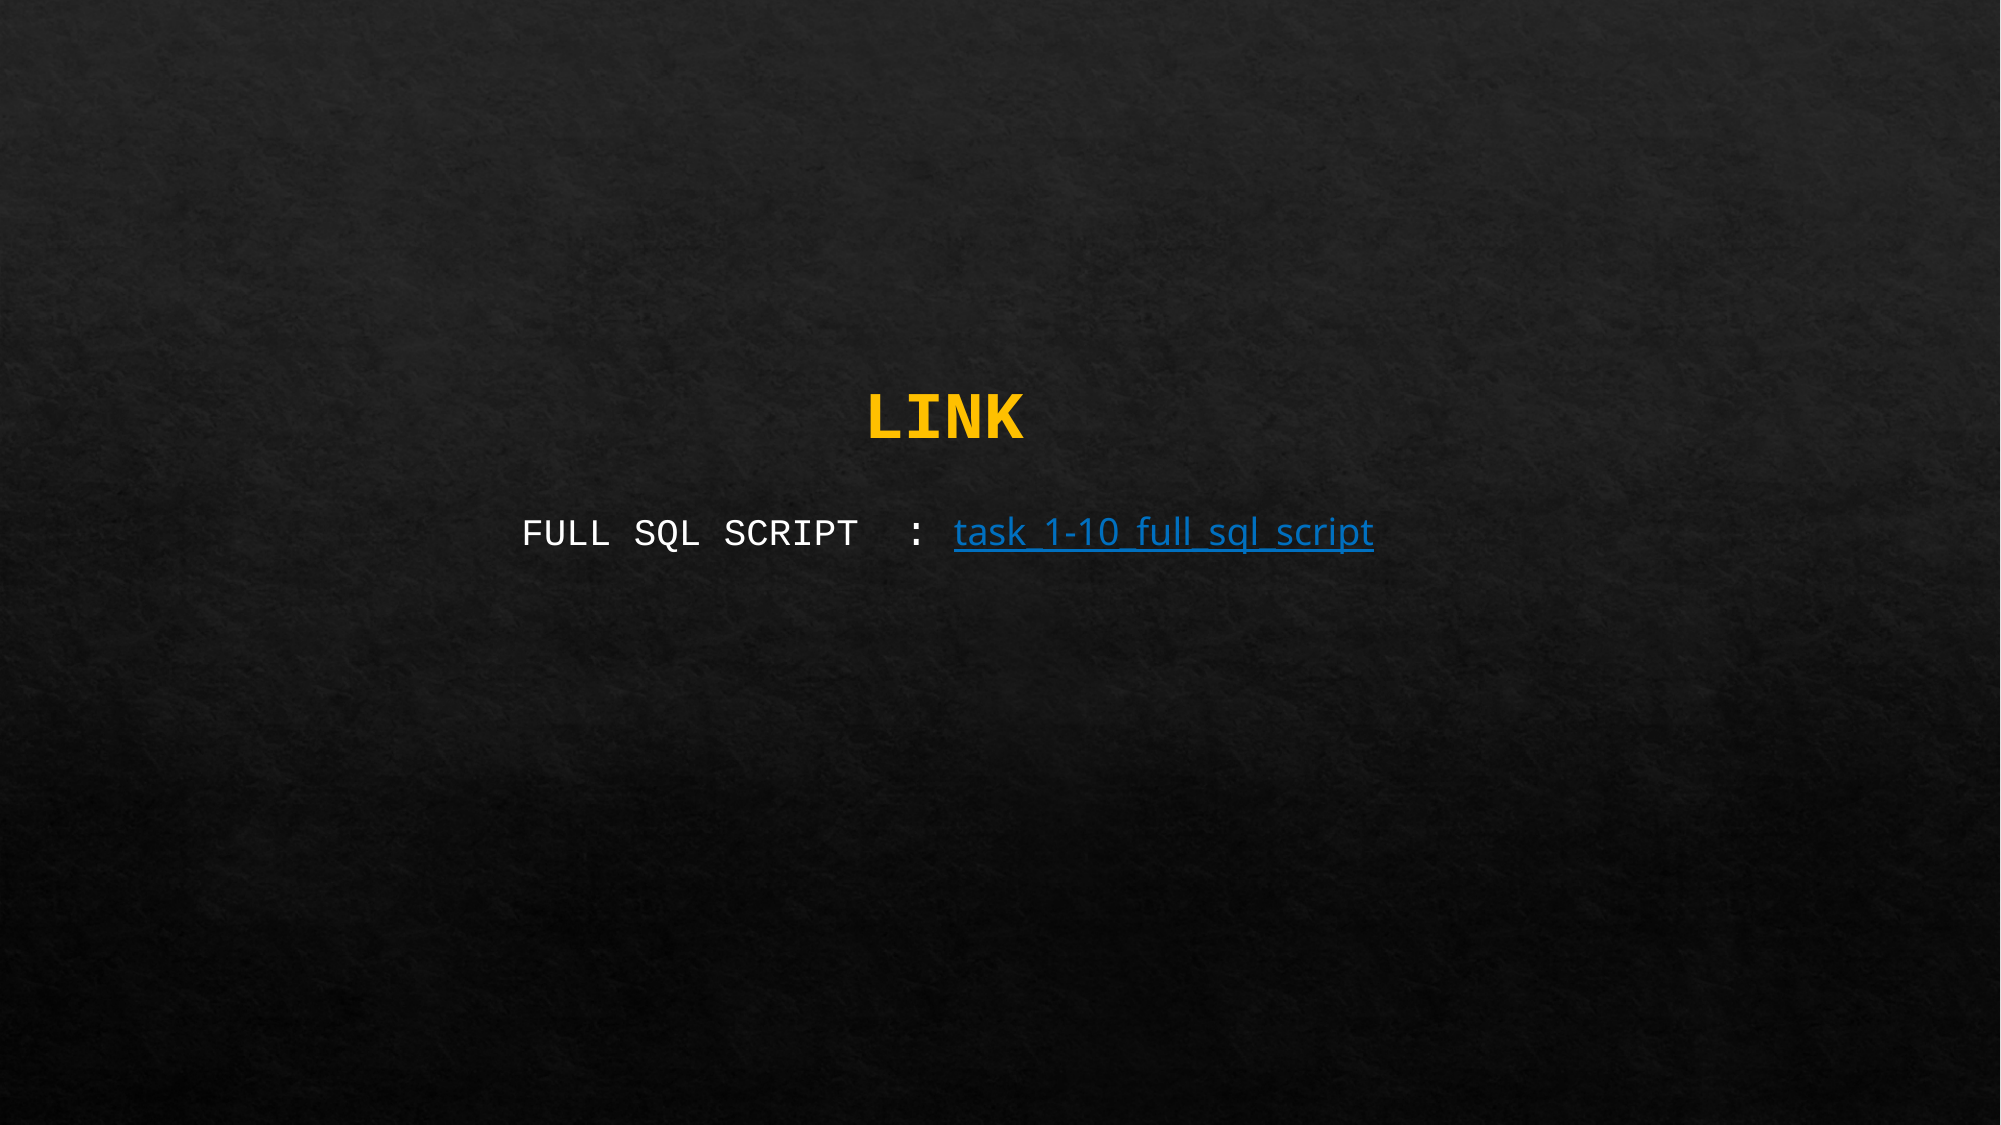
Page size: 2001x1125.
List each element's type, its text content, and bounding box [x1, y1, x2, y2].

text_box LINK [849, 364, 1151, 459]
text_box FULL SQL SCRIPT : task_1-10_full_sql_script [484, 496, 1516, 563]
